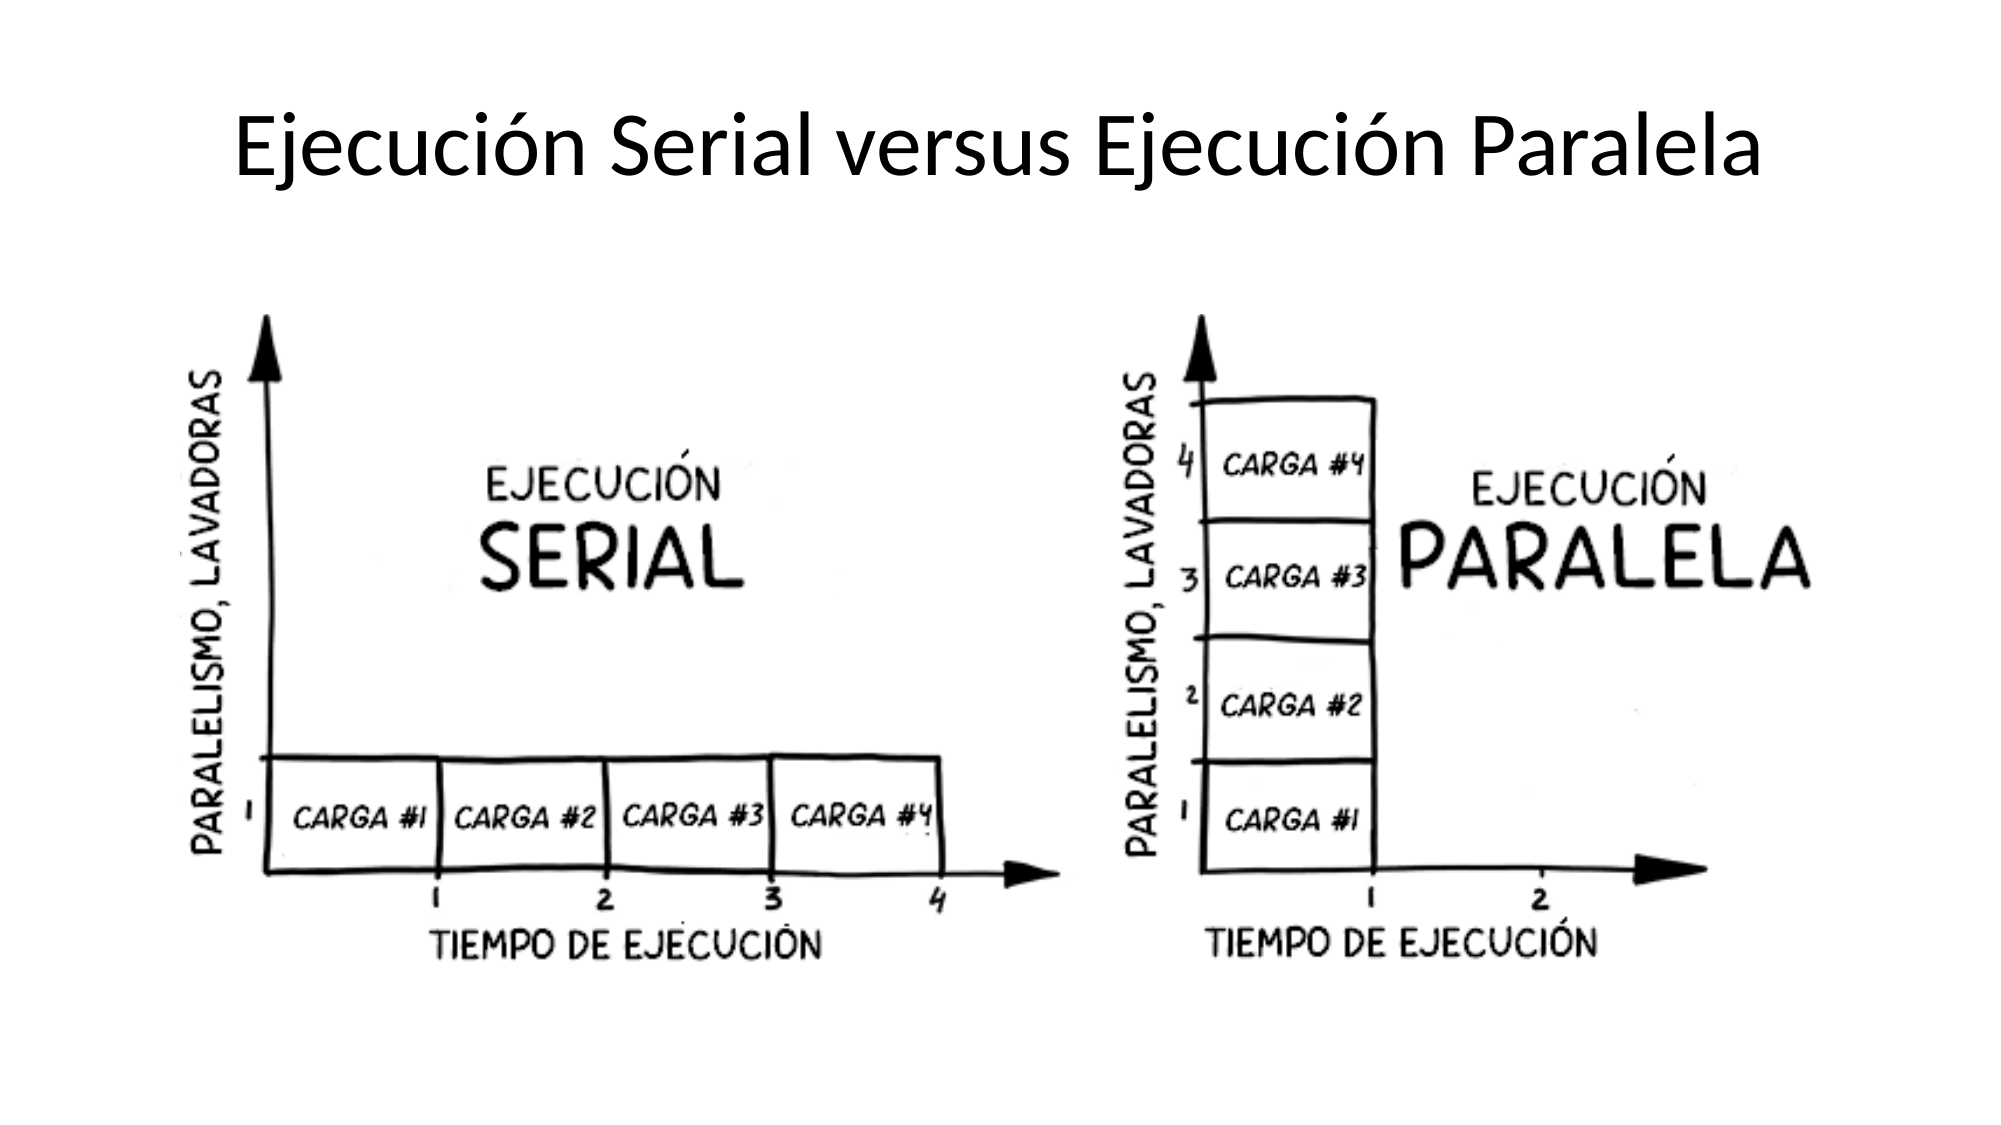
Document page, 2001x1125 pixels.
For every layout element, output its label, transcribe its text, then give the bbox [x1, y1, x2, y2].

title Ejecución Serial versus Ejecución Paralela [99, 45, 1900, 233]
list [180, 314, 1820, 983]
